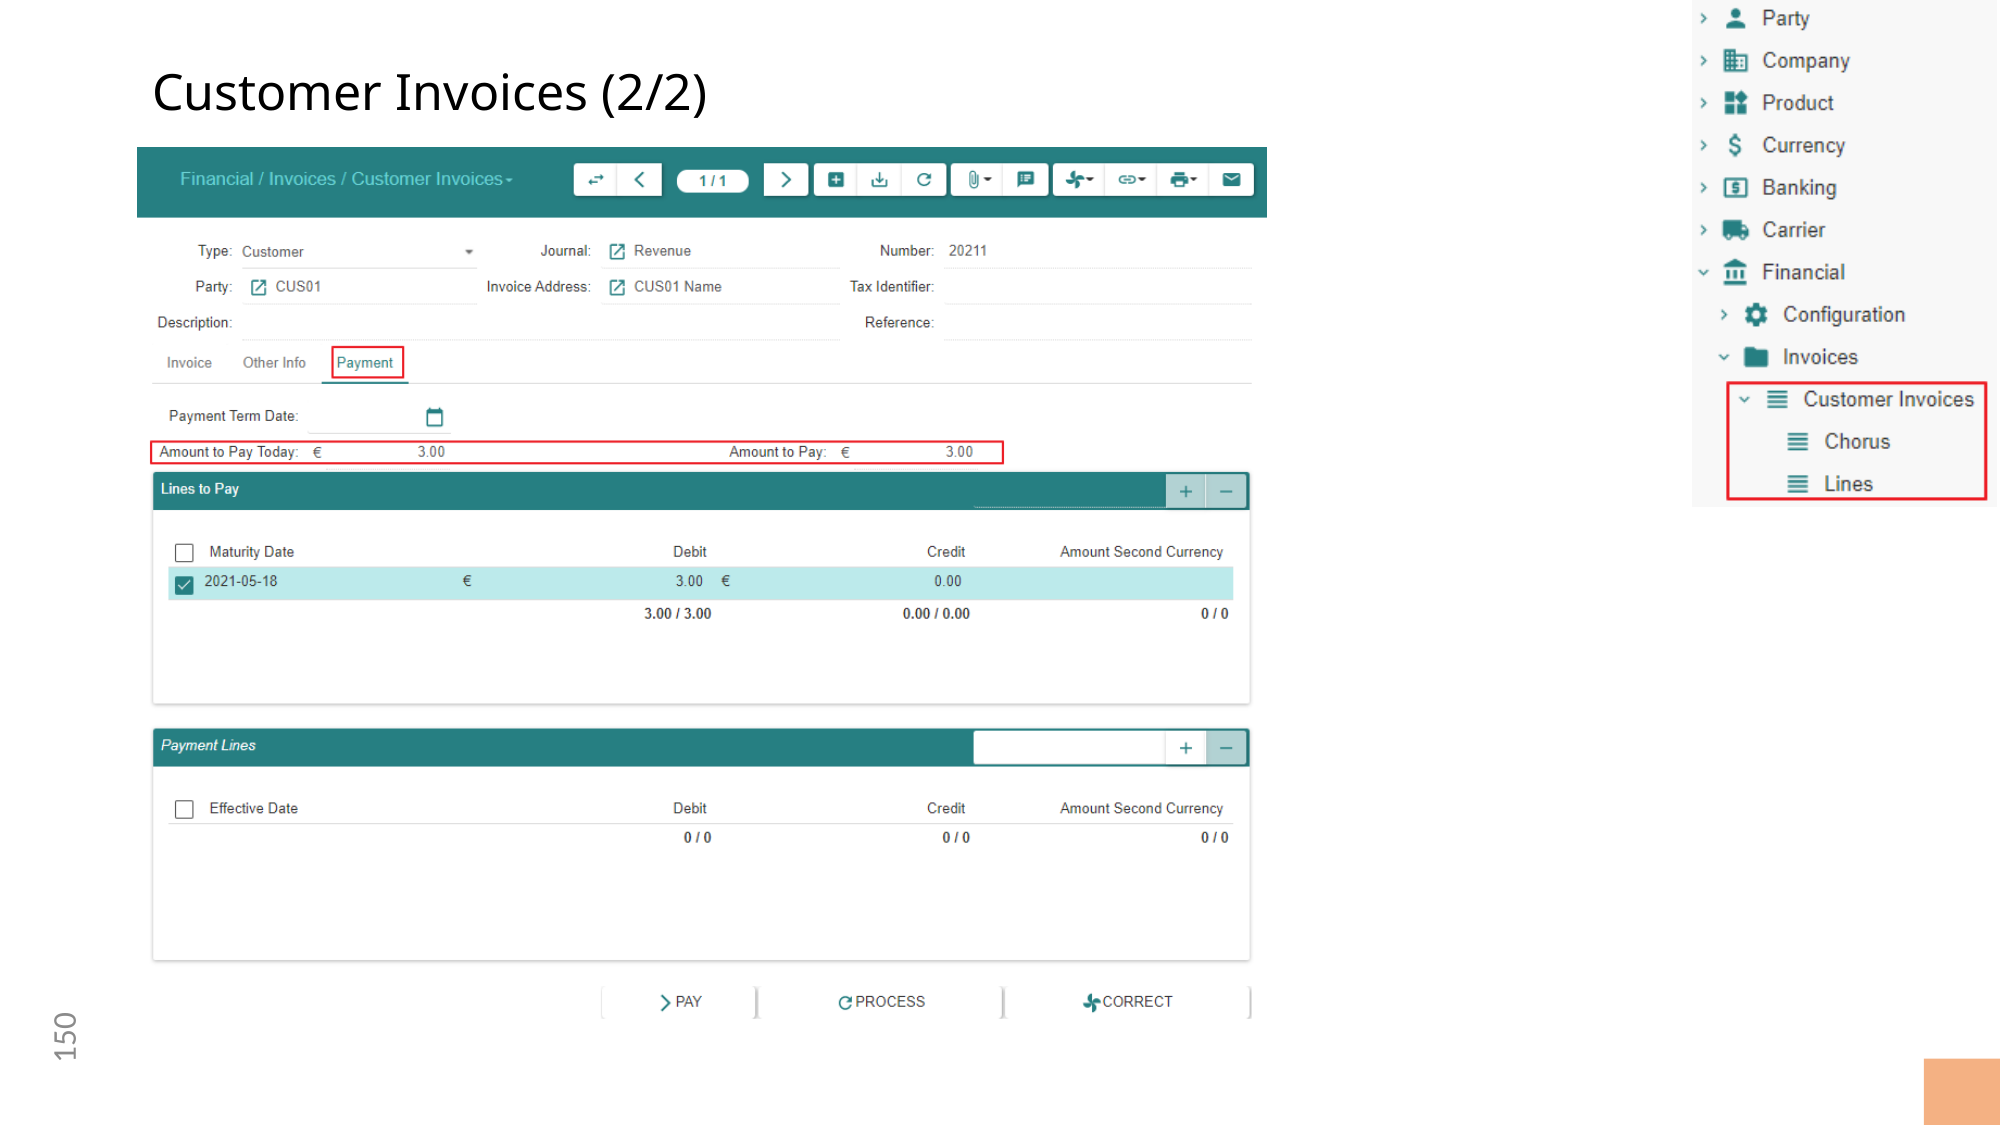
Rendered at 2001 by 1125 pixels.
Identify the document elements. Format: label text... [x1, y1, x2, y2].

picture [137, 147, 1267, 1034]
picture [1692, 0, 1997, 507]
text_box [1923, 1058, 2000, 1125]
slide_number 150 [32, 969, 93, 1108]
title Customer Invoices (2/2) [137, 59, 1692, 136]
